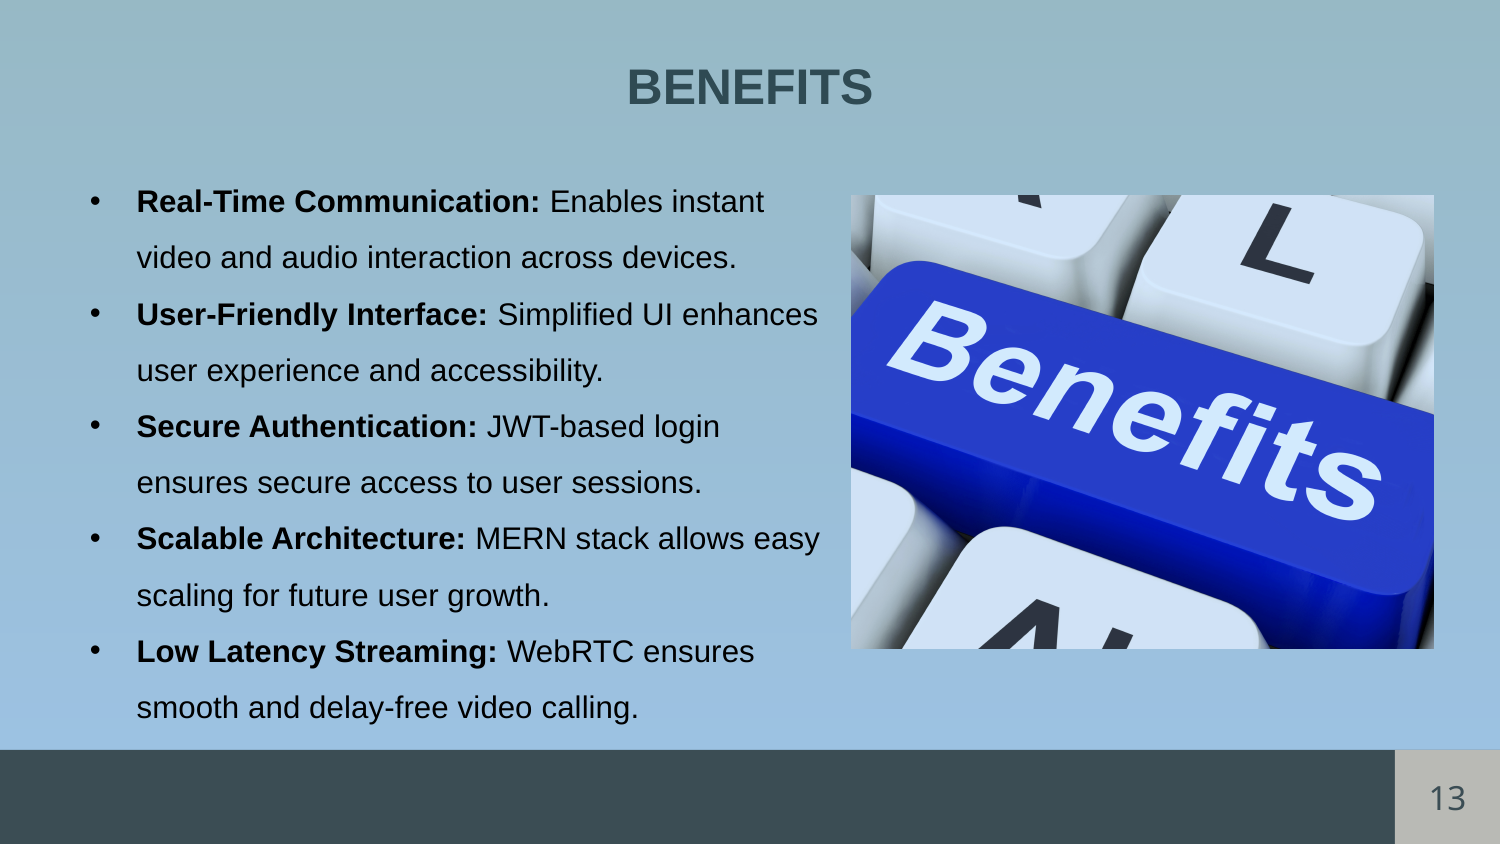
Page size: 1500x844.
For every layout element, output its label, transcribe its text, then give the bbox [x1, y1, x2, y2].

text_box BENEFITS [74, 37, 1425, 132]
text_box 13 [1394, 749, 1500, 844]
picture [851, 195, 1434, 649]
text_box [0, 749, 1394, 844]
text_box Real-Time Communication: Enables instant video and audio interaction across devices. User-Friendly Interface: Simplified UI enhances user experience and accessibility. Secure Authentication: JWT-based login ensures secure access to user sessions. Scalable Architecture: MERN stack allows easy scaling for future user growth. Low Latency Streaming: WebRTC ensures smooth and delay-free video calling. [74, 155, 838, 726]
